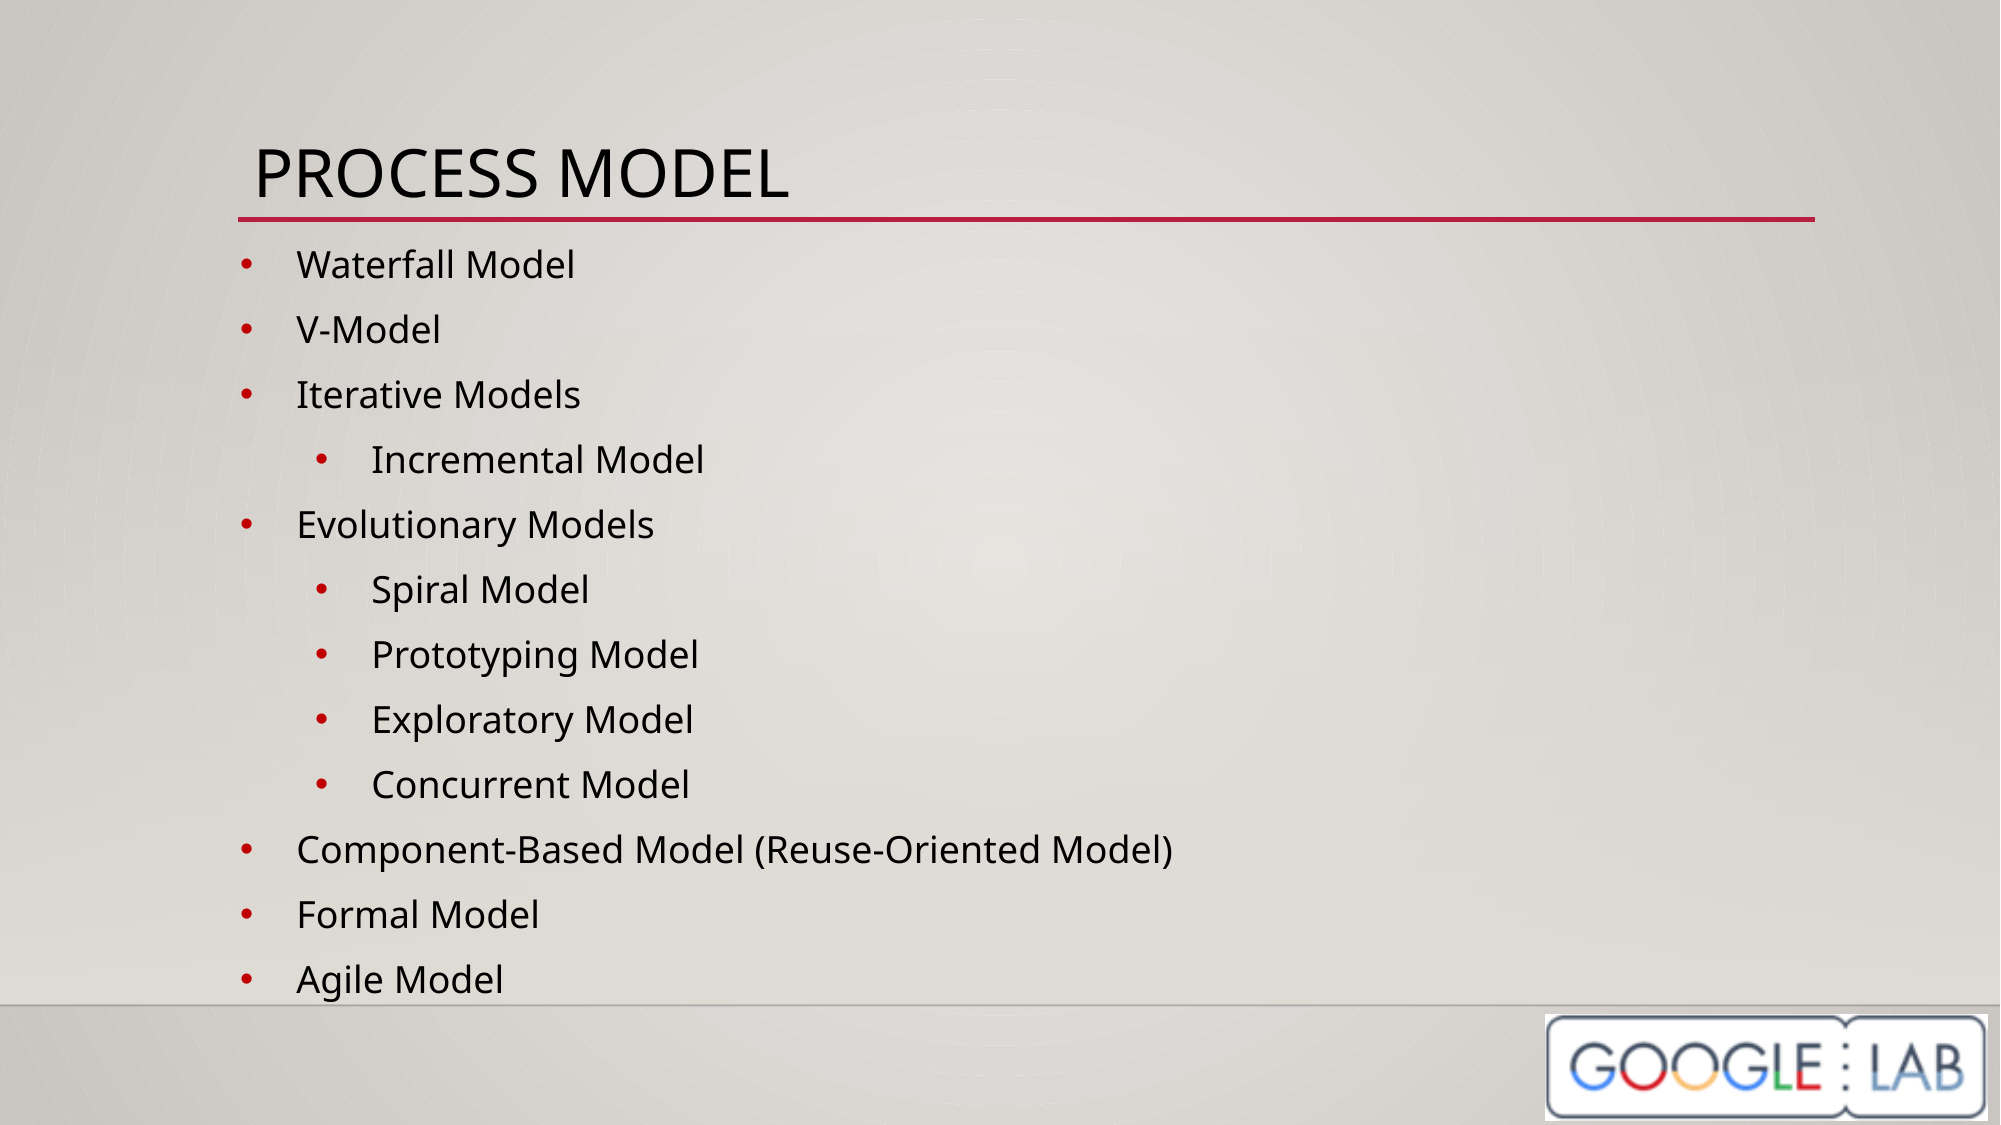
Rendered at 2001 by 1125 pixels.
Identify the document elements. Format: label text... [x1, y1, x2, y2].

picture [1545, 1014, 1988, 1121]
text_box Waterfall Model V-Model Iterative Models Incremental Model Evolutionary Models Spiral Model Prototyping Model Exploratory Model Concurrent Model Component-Based Model (Reuse-Oriented Model) Formal Model Agile Model [238, 218, 1463, 1002]
title PROCESS MODEL [238, 131, 1814, 305]
